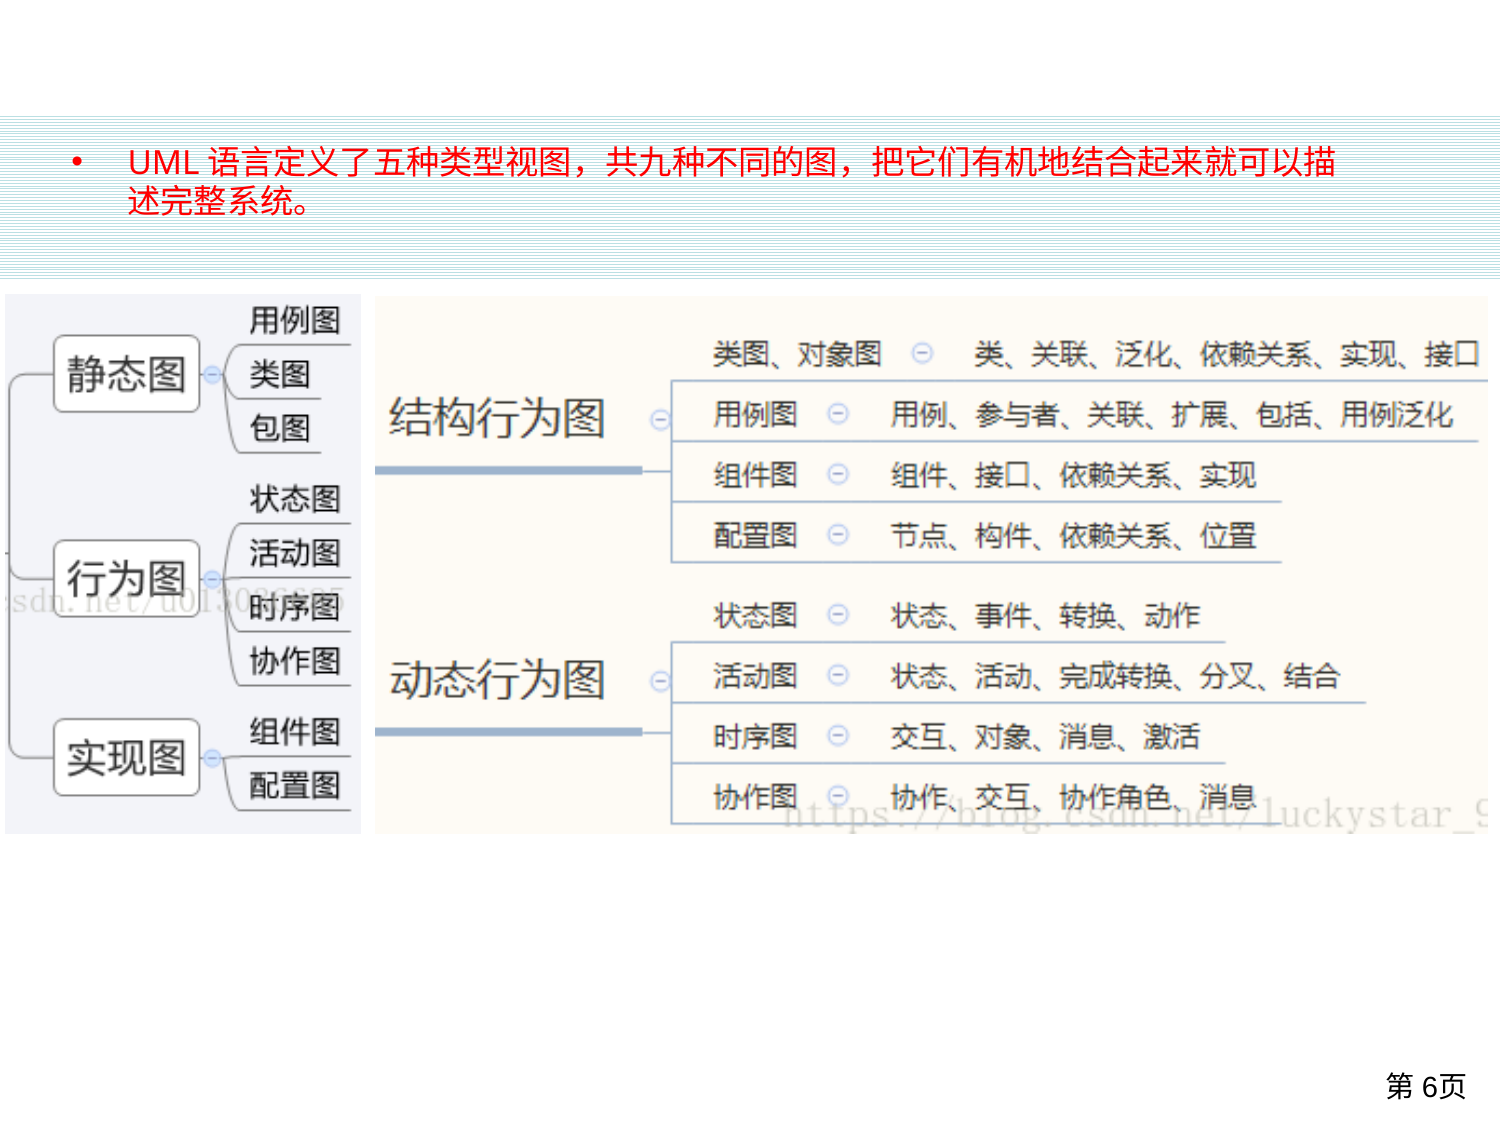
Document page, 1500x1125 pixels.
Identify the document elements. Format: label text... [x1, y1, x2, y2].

picture [5, 294, 361, 835]
text_box UML语言定义了五种类型视图，共九种不同的图，把它们有机地结合起来就可以描述完整系统。 [69, 138, 1371, 221]
slide_number 第6页 [1131, 1060, 1483, 1118]
picture [374, 295, 1488, 835]
